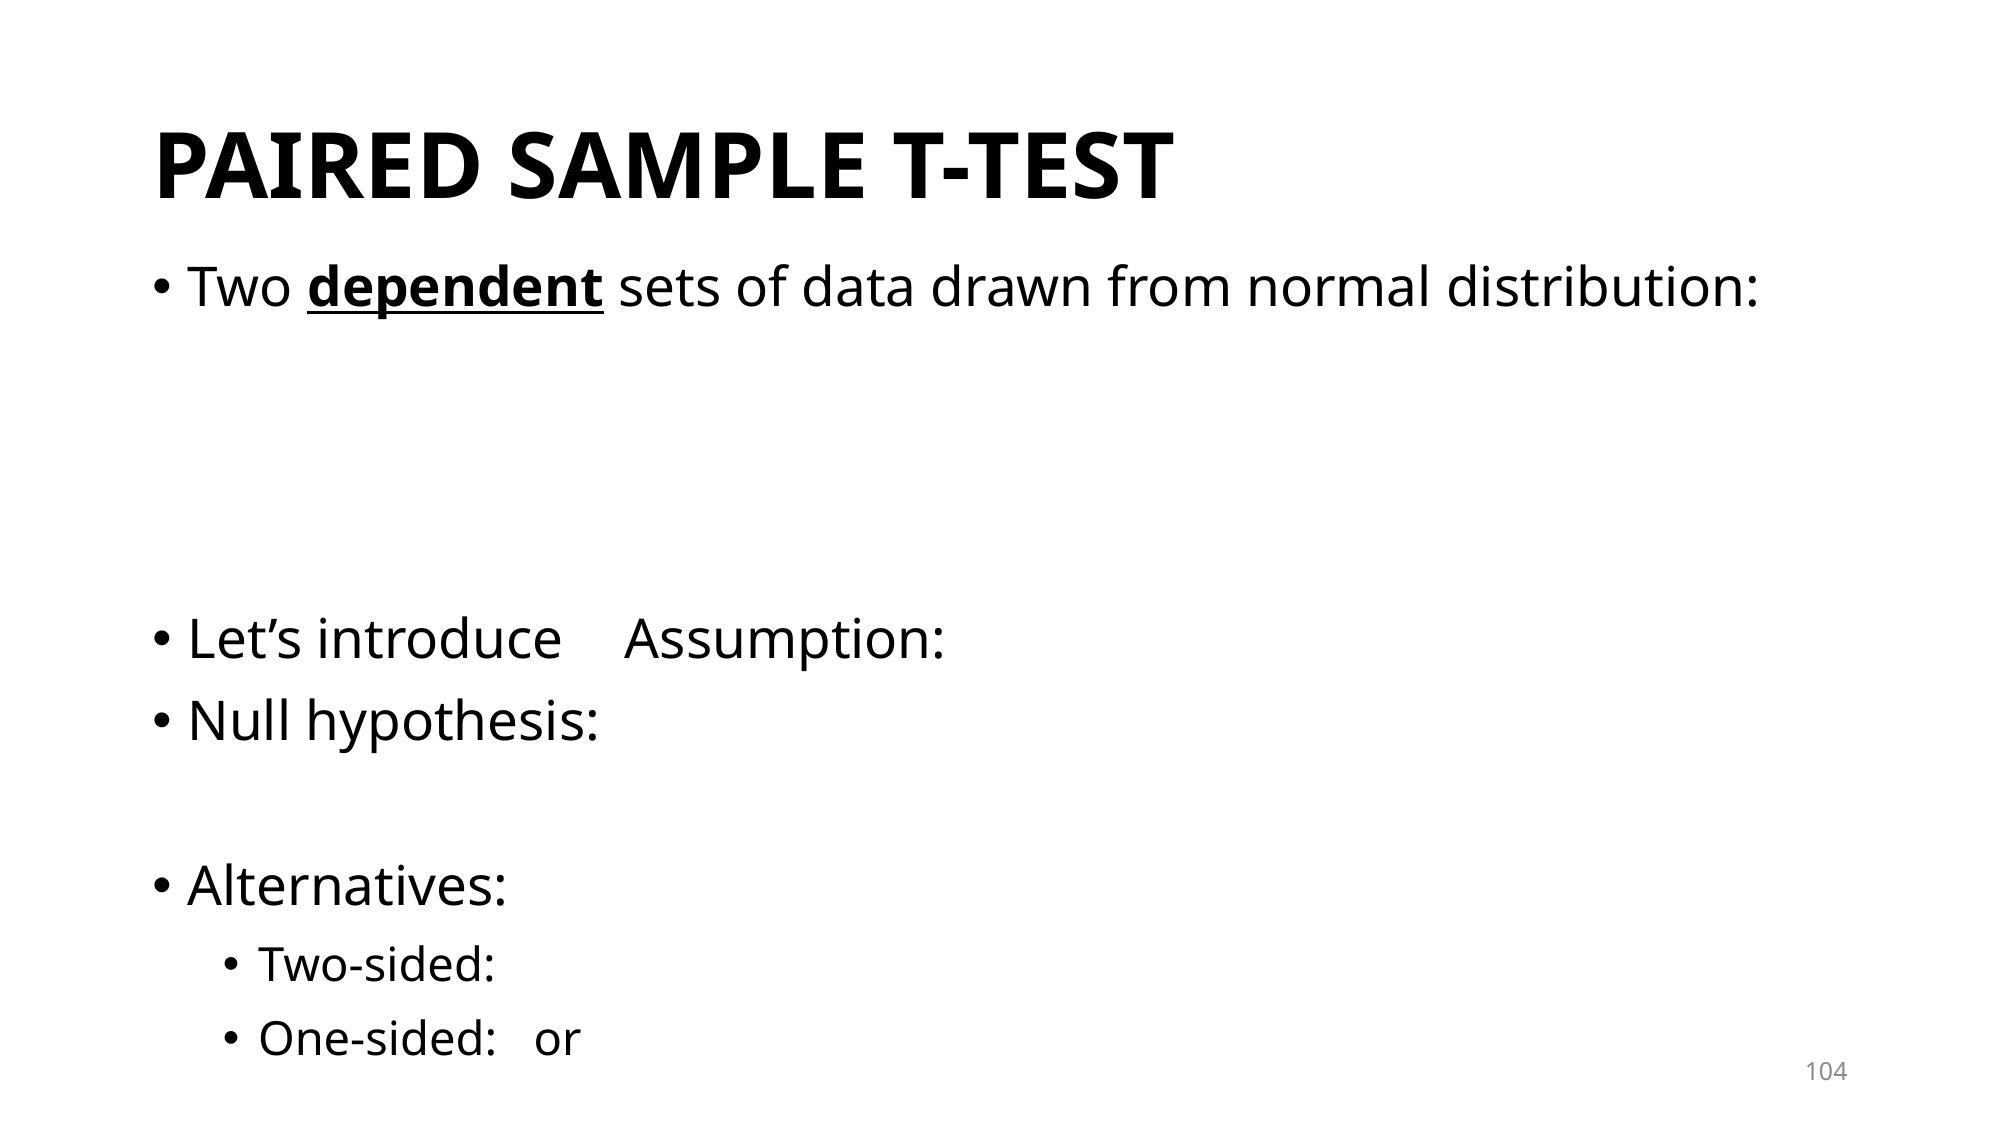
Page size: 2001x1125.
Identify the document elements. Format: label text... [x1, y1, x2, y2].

title PAIRED SAMPLE T-TEST [137, 59, 1863, 278]
slide_number 104 [1412, 1042, 1863, 1103]
